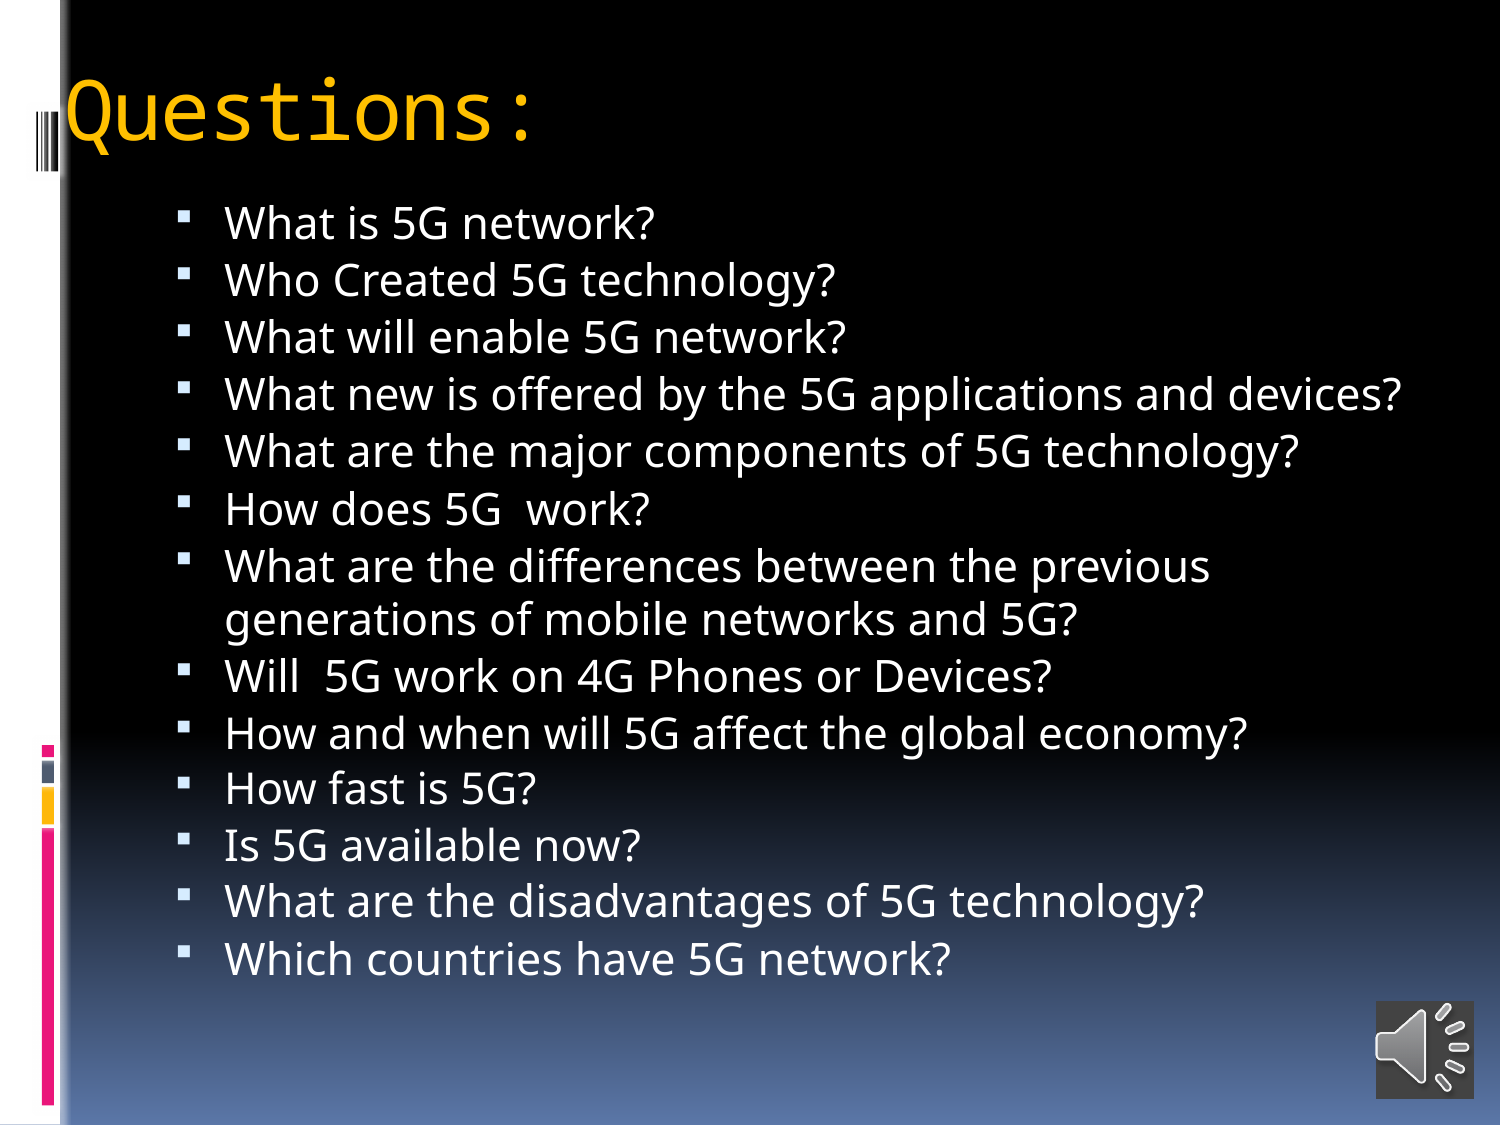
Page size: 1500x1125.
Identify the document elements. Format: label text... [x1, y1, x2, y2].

slide_number 3 [1412, 1052, 1488, 1113]
picture [1374, 999, 1476, 1101]
title Questions: [50, 50, 575, 238]
list What is 5G network? Who Created 5G technology? What will enable 5G network? What new is offered by the 5G applications and devices? What are the major components of 5G technology? How does 5G work? What are the differences between the previous generations of mobile networks and 5G? Will 5G work on 4G Phones or Devices? How and when will 5G affect the global economy? How fast is 5G? Is 5G available now? What are the disadvantages of 5G technology? Which countries have 5G network? [150, 187, 1425, 1043]
